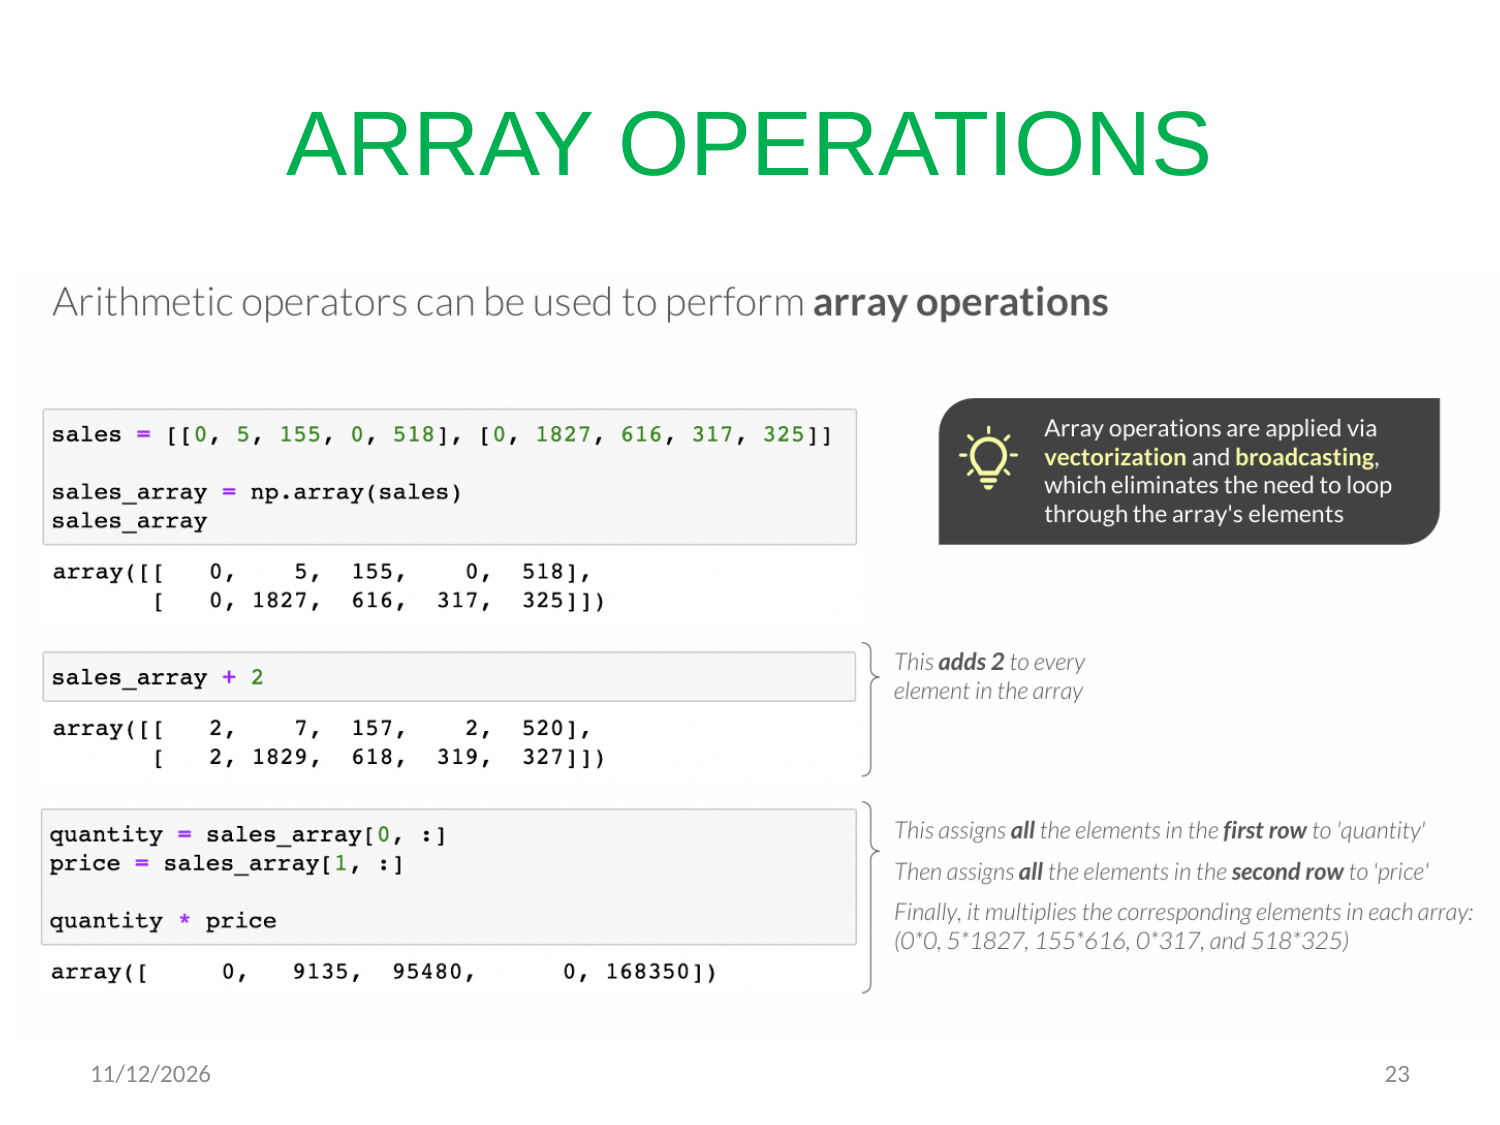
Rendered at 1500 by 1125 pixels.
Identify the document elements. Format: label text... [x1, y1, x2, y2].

slide_number 23 [1074, 1049, 1425, 1103]
title ARRAY OPERATIONS [75, 45, 1425, 233]
picture [12, 270, 1500, 1041]
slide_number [75, 1049, 425, 1103]
